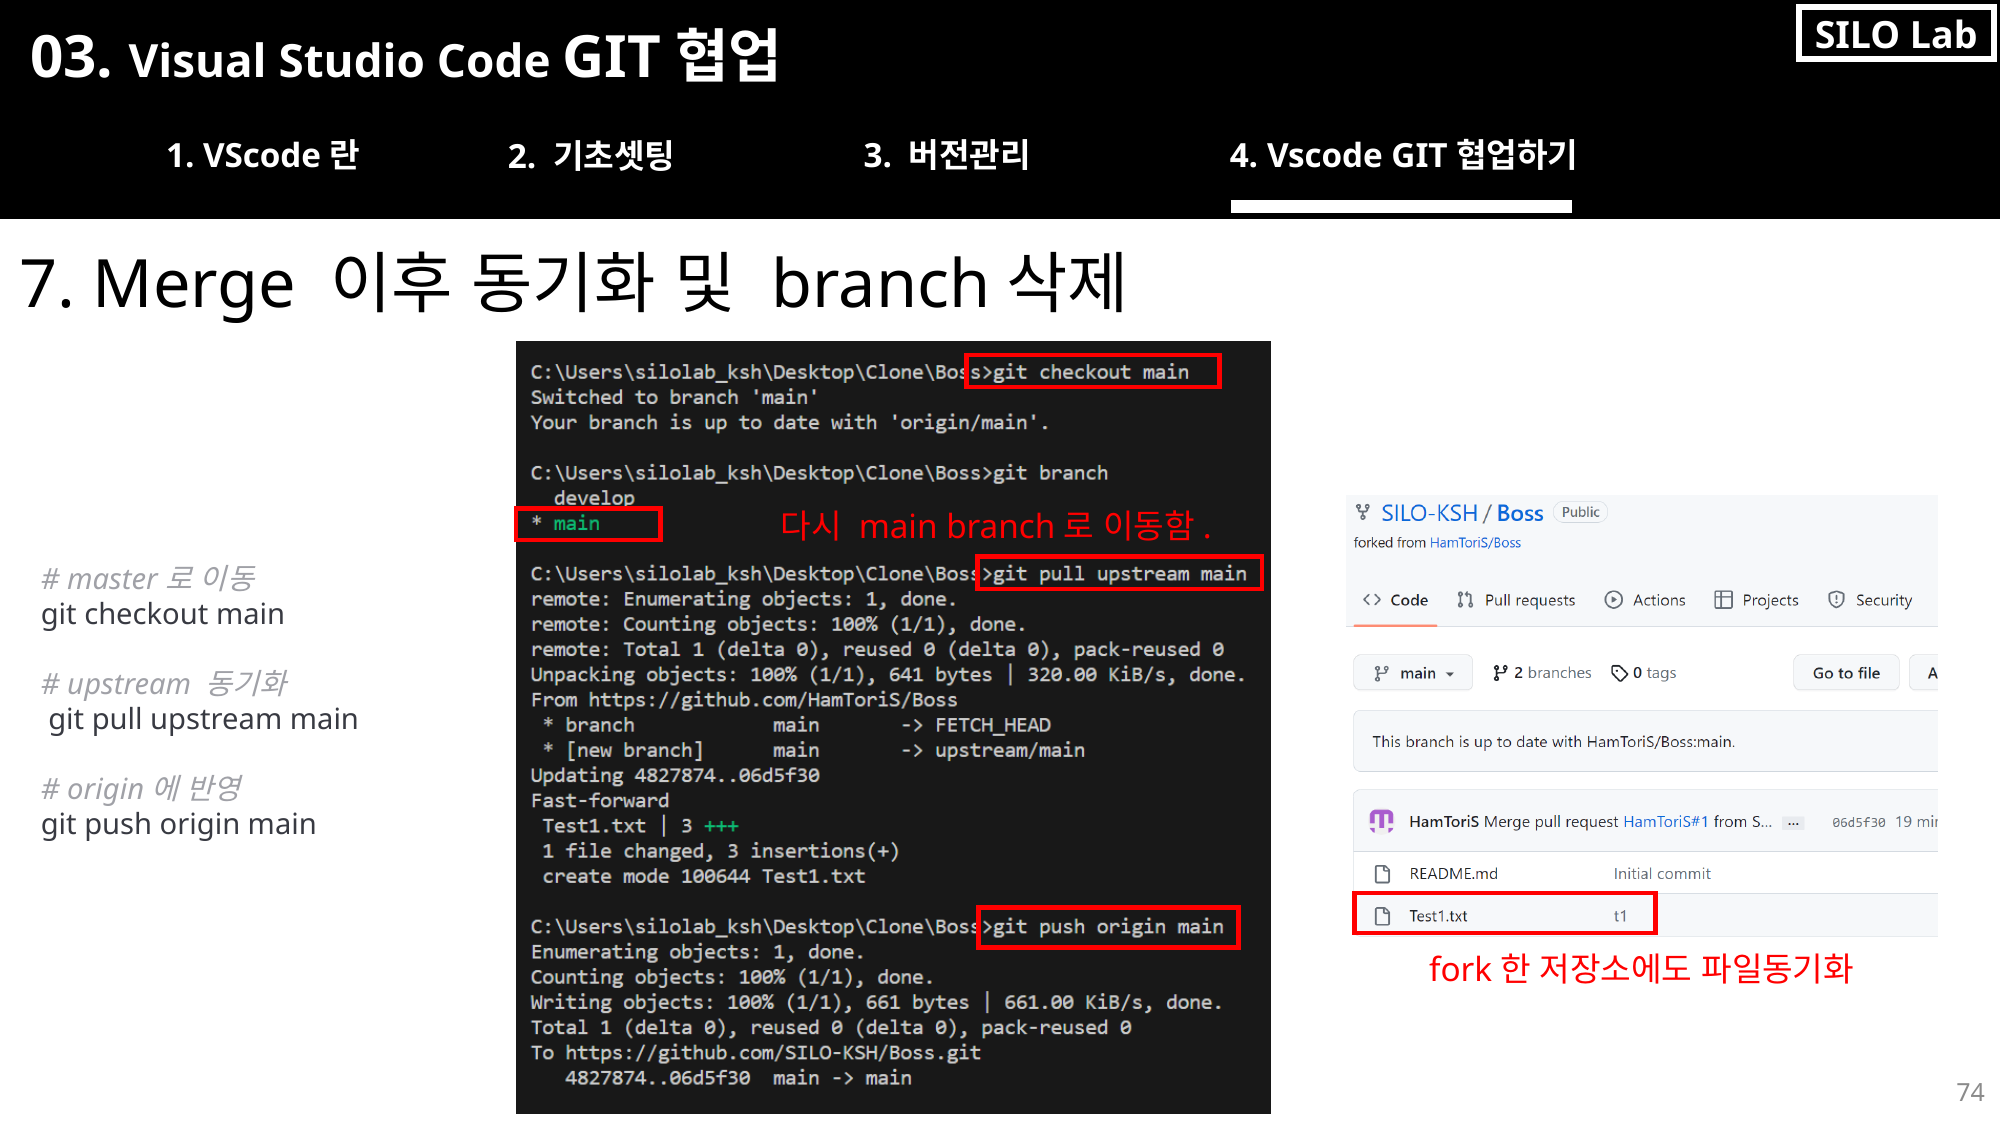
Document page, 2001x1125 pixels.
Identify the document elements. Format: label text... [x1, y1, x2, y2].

text_box 1. VScode란 [151, 127, 493, 182]
text_box # master로 이동 git checkout main # upstream 동기화 git pull upstream main # origin에 반영 git push origin main [25, 553, 516, 848]
picture [1346, 494, 1938, 948]
text_box [0, 0, 2000, 219]
text_box fork한 저장소에도 파일동기화 [1399, 948, 1884, 996]
text_box 3. 버전관리 [848, 127, 1152, 182]
picture [516, 341, 1271, 1114]
text_box 4. Vscode GIT협업하기 [1215, 127, 1632, 182]
text_box SILO Lab [1798, 6, 1995, 60]
text_box 7. Merge 이후 동기화 및 branch삭제 [4, 233, 1693, 328]
text_box 2. 기초셋팅 [493, 127, 796, 183]
text_box 03. Visual Studio Code GIT협업 [15, 11, 894, 97]
slide_number 74 [1552, 1062, 2000, 1124]
